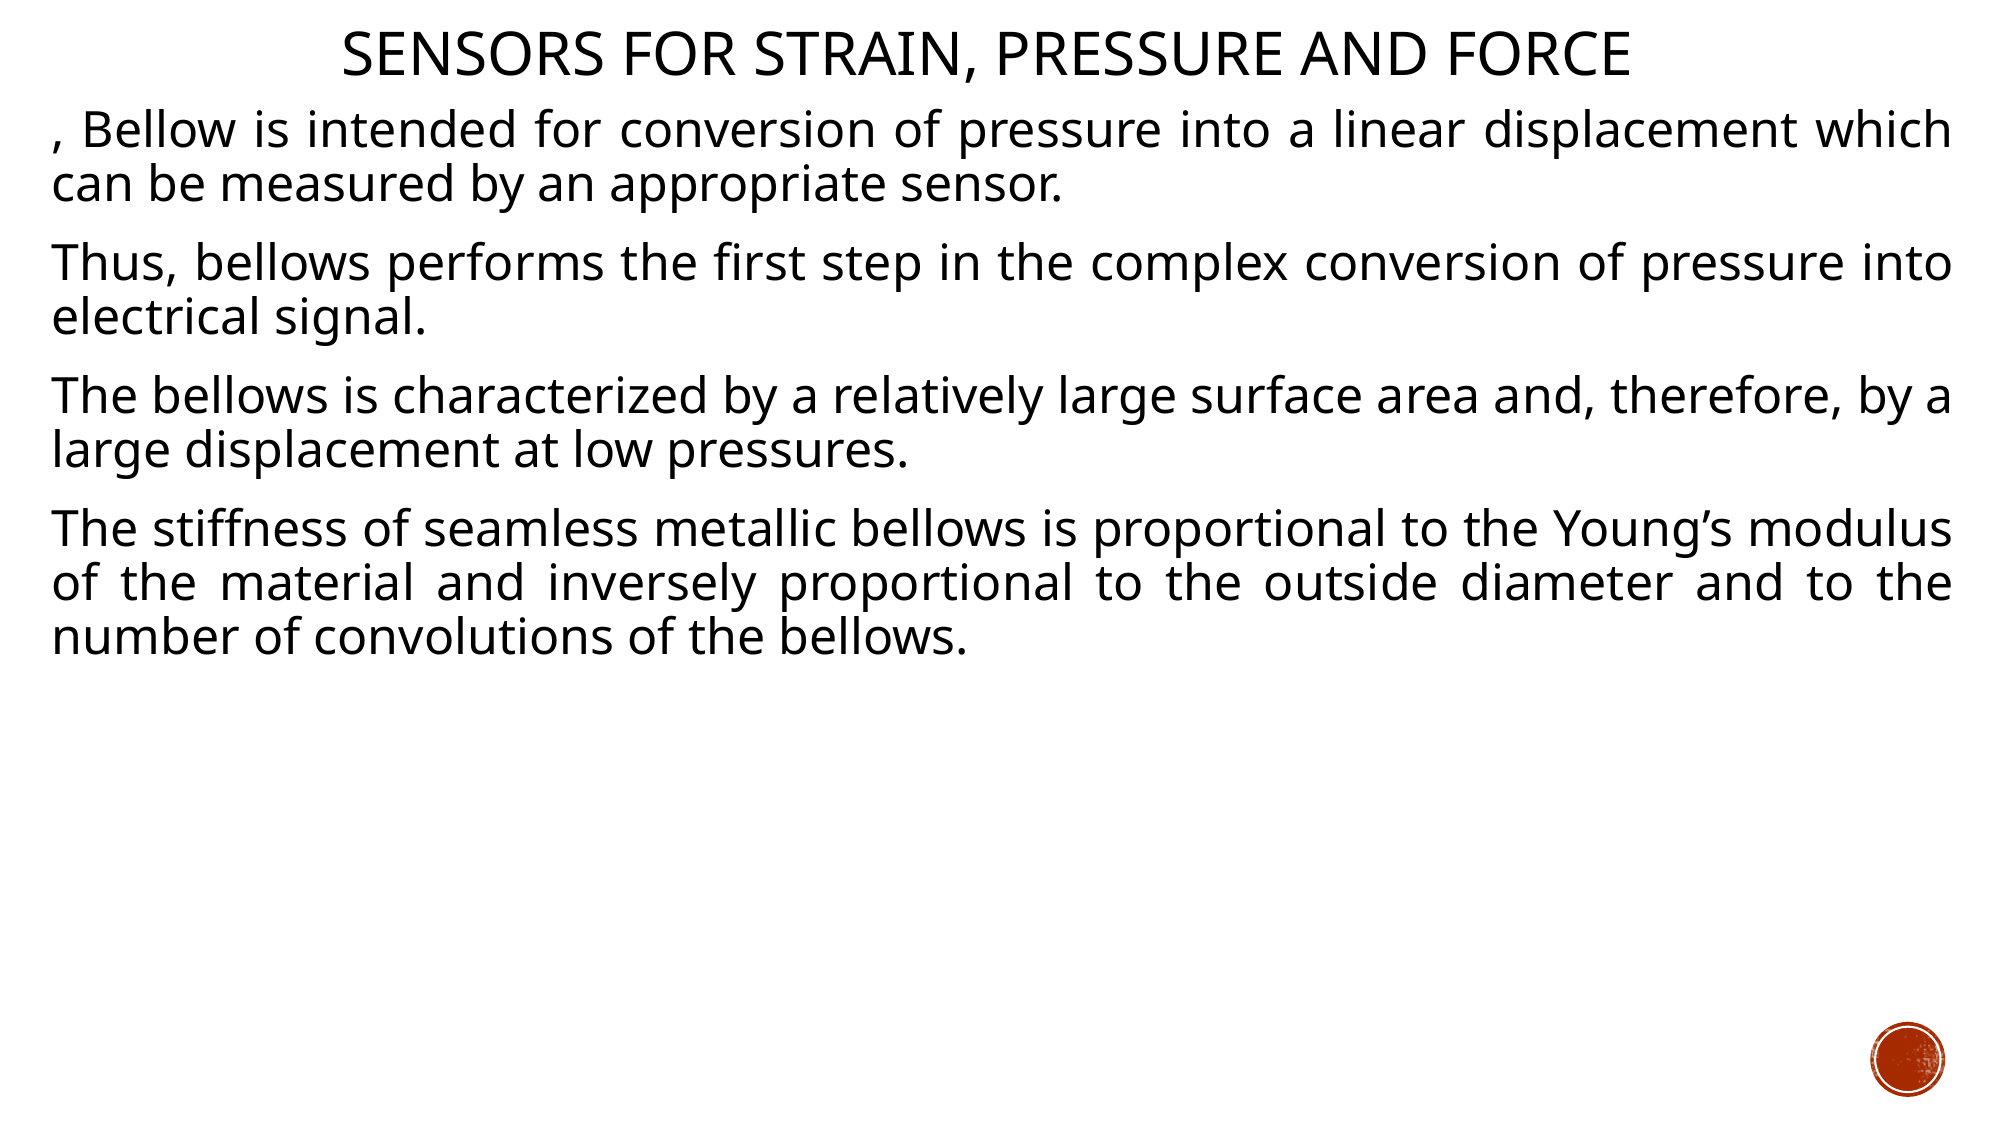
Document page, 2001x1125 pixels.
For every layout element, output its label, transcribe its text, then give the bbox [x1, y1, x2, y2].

list , Bellow is intended for conversion of pressure into a linear displacement which can be measured by an appropriate sensor. Thus, bellows performs the first step in the complex conversion of pressure into electrical signal. The bellows is characterized by a relatively large surface area and, therefore, by a large displacement at low pressures. The stiffness of seamless metallic bellows is proportional to the Young’s modulus of the material and inversely proportional to the outside diameter and to the number of convolutions of the bellows. [36, 96, 1970, 1099]
title Sensors for strain, pressure and force [163, 15, 1814, 96]
